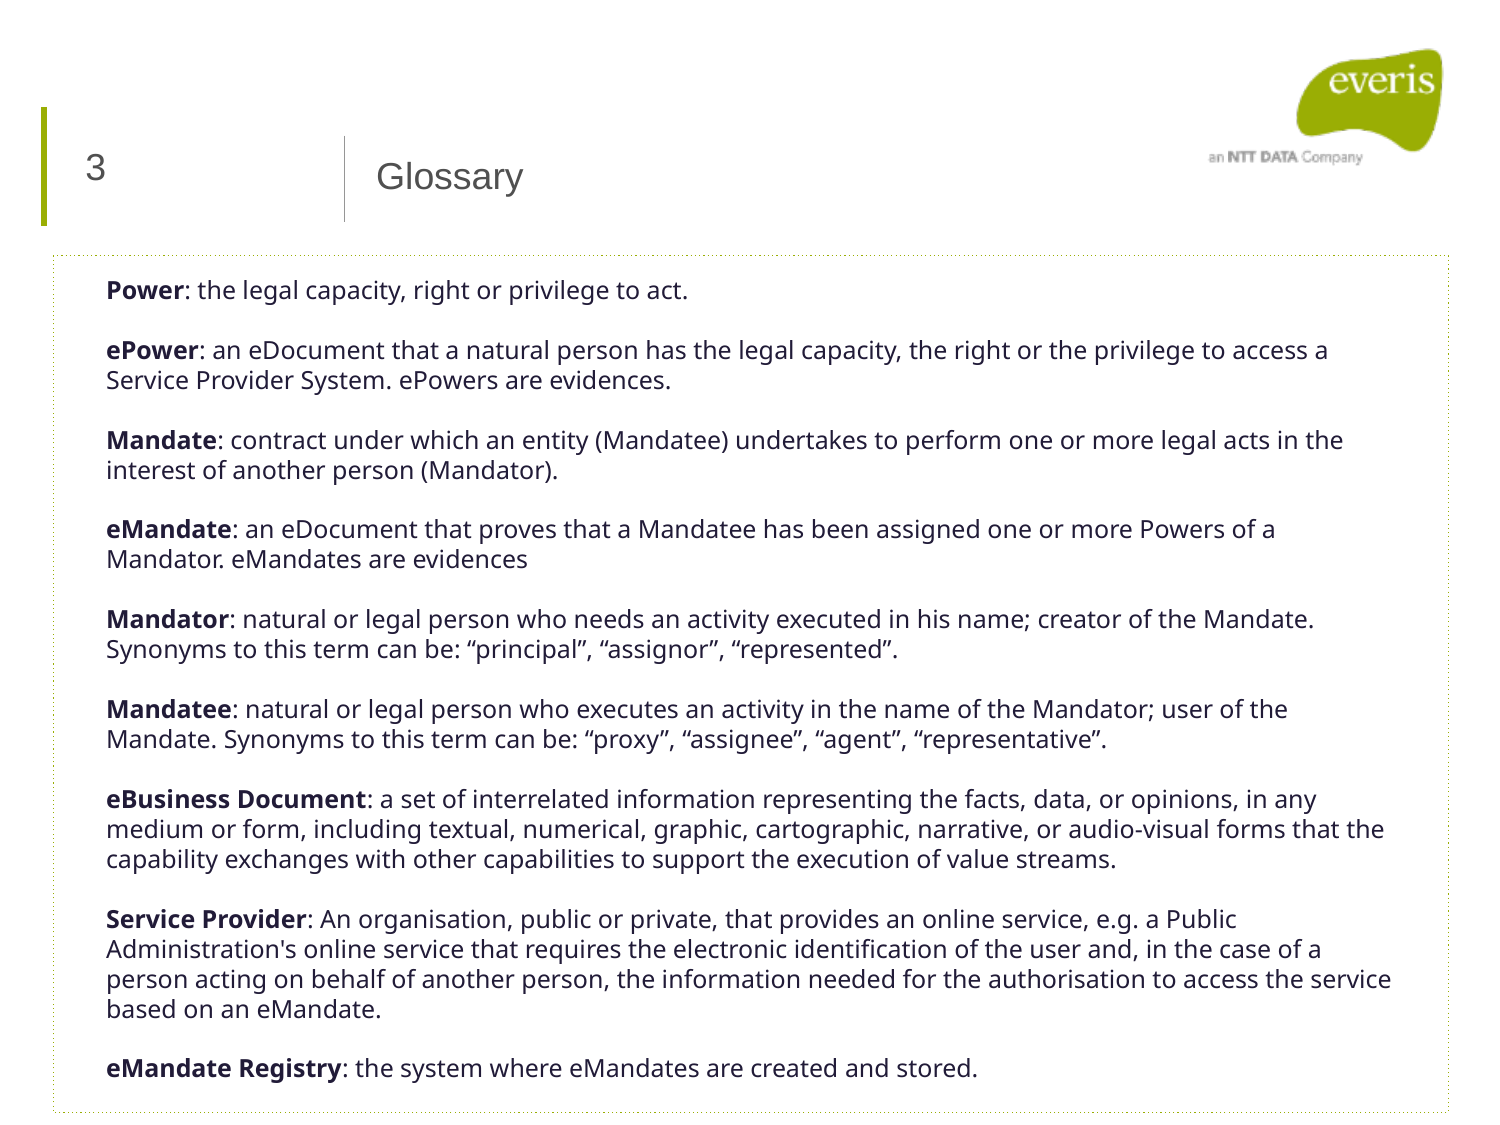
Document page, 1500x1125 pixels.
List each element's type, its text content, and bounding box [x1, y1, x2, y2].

list 3 [70, 140, 306, 210]
picture [1199, 27, 1453, 186]
list Glossary [361, 149, 1079, 208]
text_box [53, 255, 1449, 1113]
